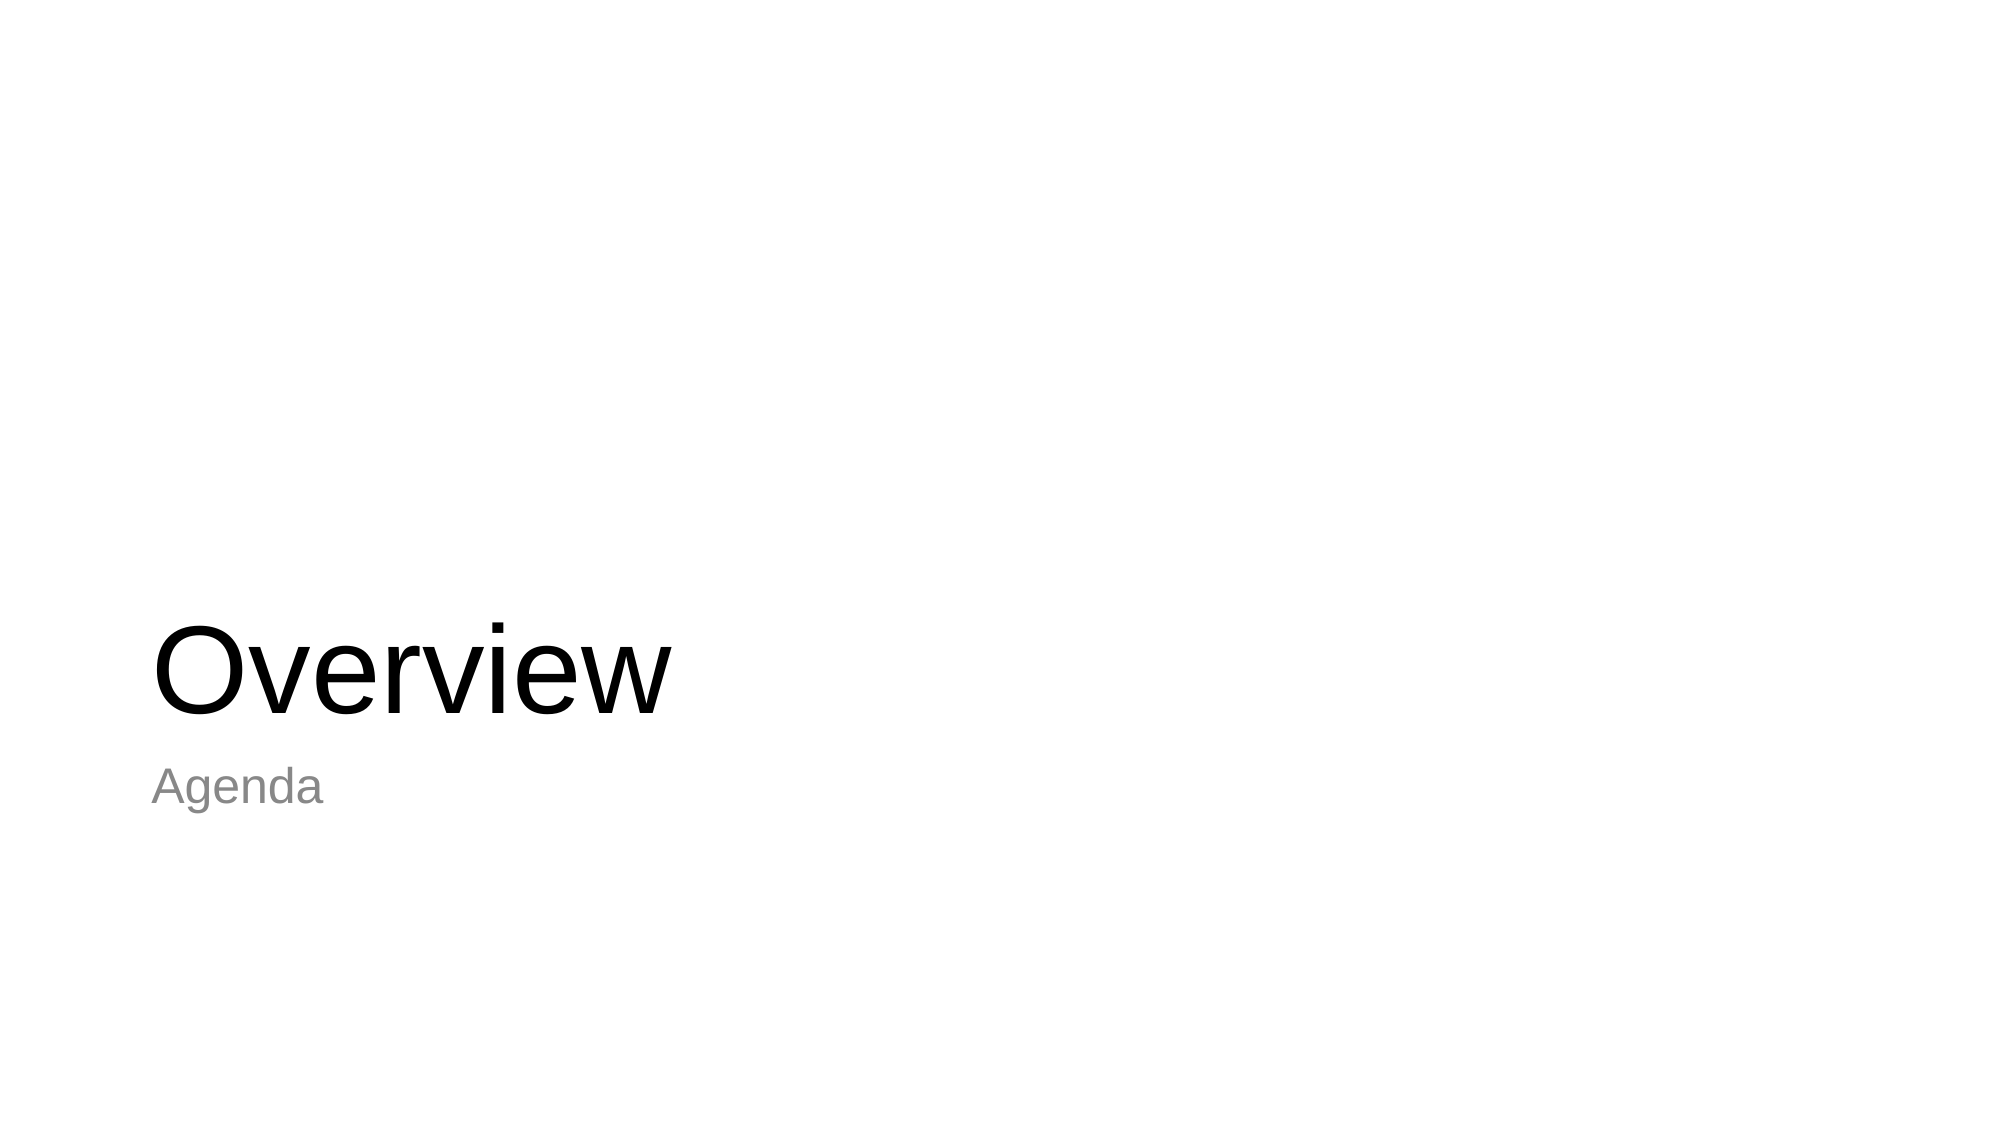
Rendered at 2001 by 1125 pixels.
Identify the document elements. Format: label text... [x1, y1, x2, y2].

title Overview [136, 280, 1862, 749]
list Agenda [136, 752, 1862, 999]
